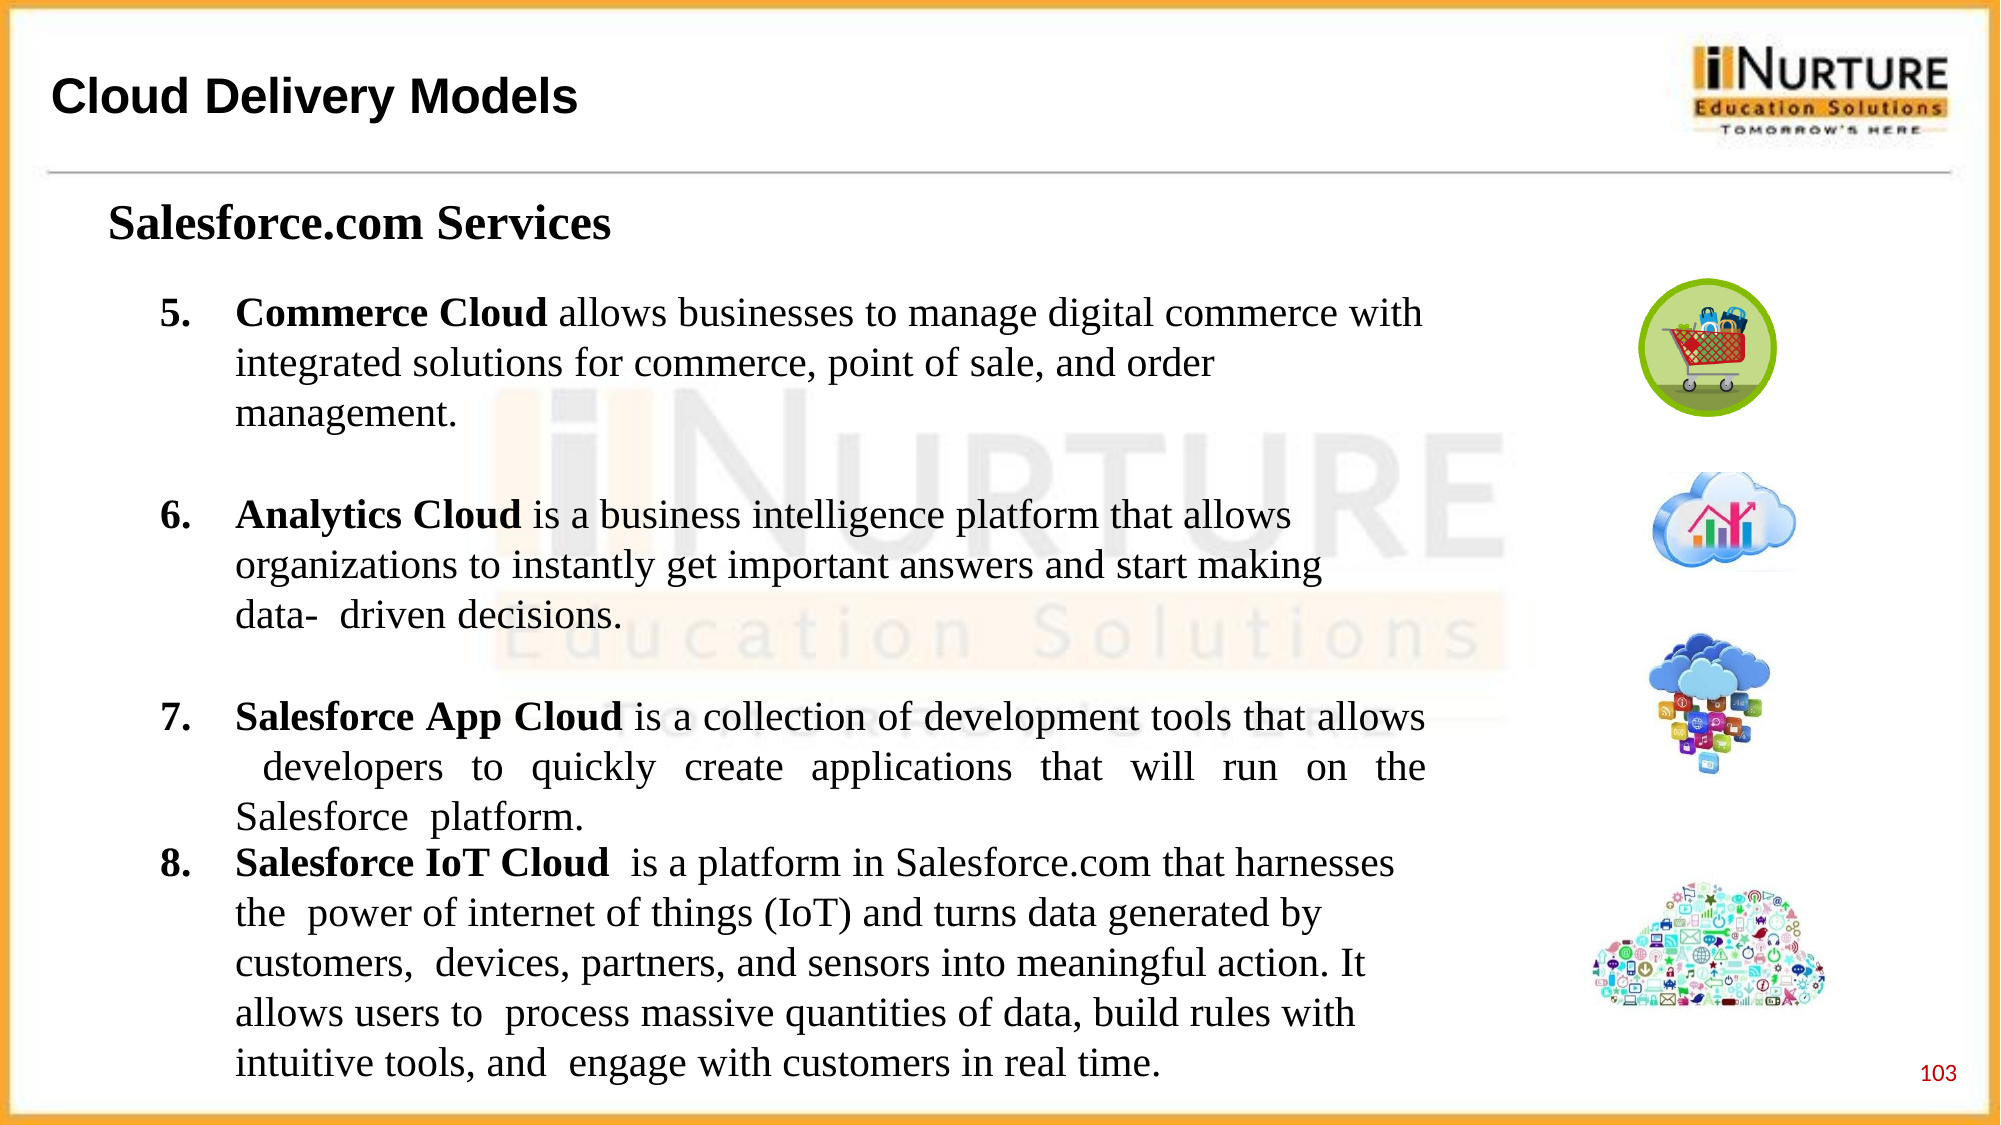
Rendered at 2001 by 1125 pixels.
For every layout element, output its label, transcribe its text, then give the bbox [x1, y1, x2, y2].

text_box 103 [1917, 1054, 1960, 1087]
title Cloud Delivery Models [48, 61, 581, 251]
text_box 8. Salesforce IoT Cloud is a platform in Salesforce.com that harnesses the power of internet of things (IoT) and turns data generated by customers, devices, partners, and sensors into meaningful action. It allows users to process massive quantities of data, build rules with intuitive tools, and engage with customers in real time. [158, 832, 1454, 1085]
text_box Salesforce.com Services Commerce Cloud allows businesses to manage digital commerce with integrated solutions for commerce, point of sale, and order management. Analytics Cloud is a business intelligence platform that allows organizations to instantly get important answers and start making data- driven decisions. Salesforce App Cloud is a collection of development tools that allows developers to quickly create applications that will run on the Salesforce platform. [105, 187, 1446, 839]
picture [0, 0, 2000, 1125]
